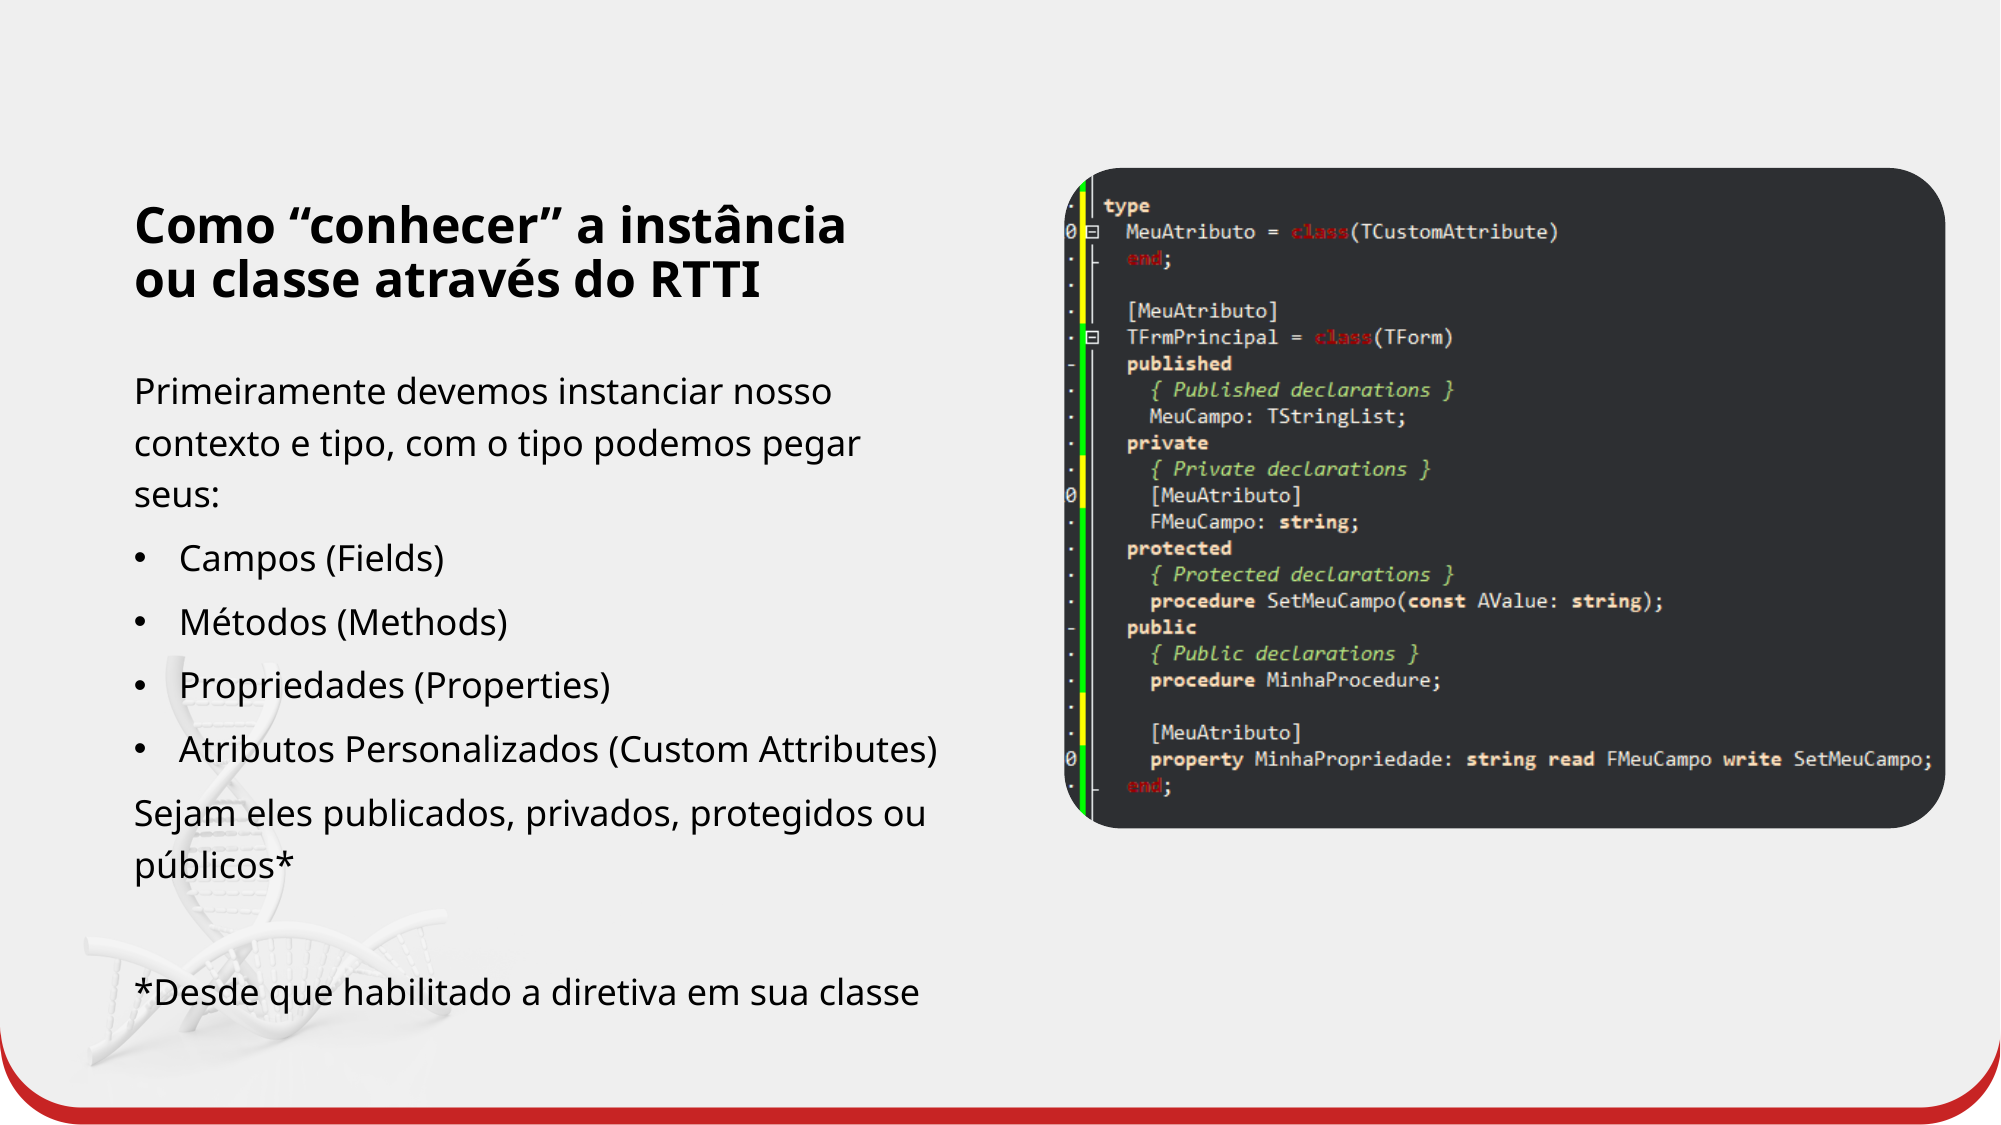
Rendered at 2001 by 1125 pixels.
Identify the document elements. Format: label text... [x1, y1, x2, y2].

text_box Como “conhecer” a instância ou classe através do RTTI [119, 167, 936, 317]
text_box Primeiramente devemos instanciar nosso contexto e tipo, com o tipo podemos pegar seus: Campos (Fields) Métodos (Methods) Propriedades (Properties) Atributos Personalizados (Custom Attributes) Sejam eles publicados, privados, protegidos ou públicos* *Desde que habilitado a diretiva em sua classe [118, 352, 958, 1067]
picture [0, 0, 2001, 1125]
